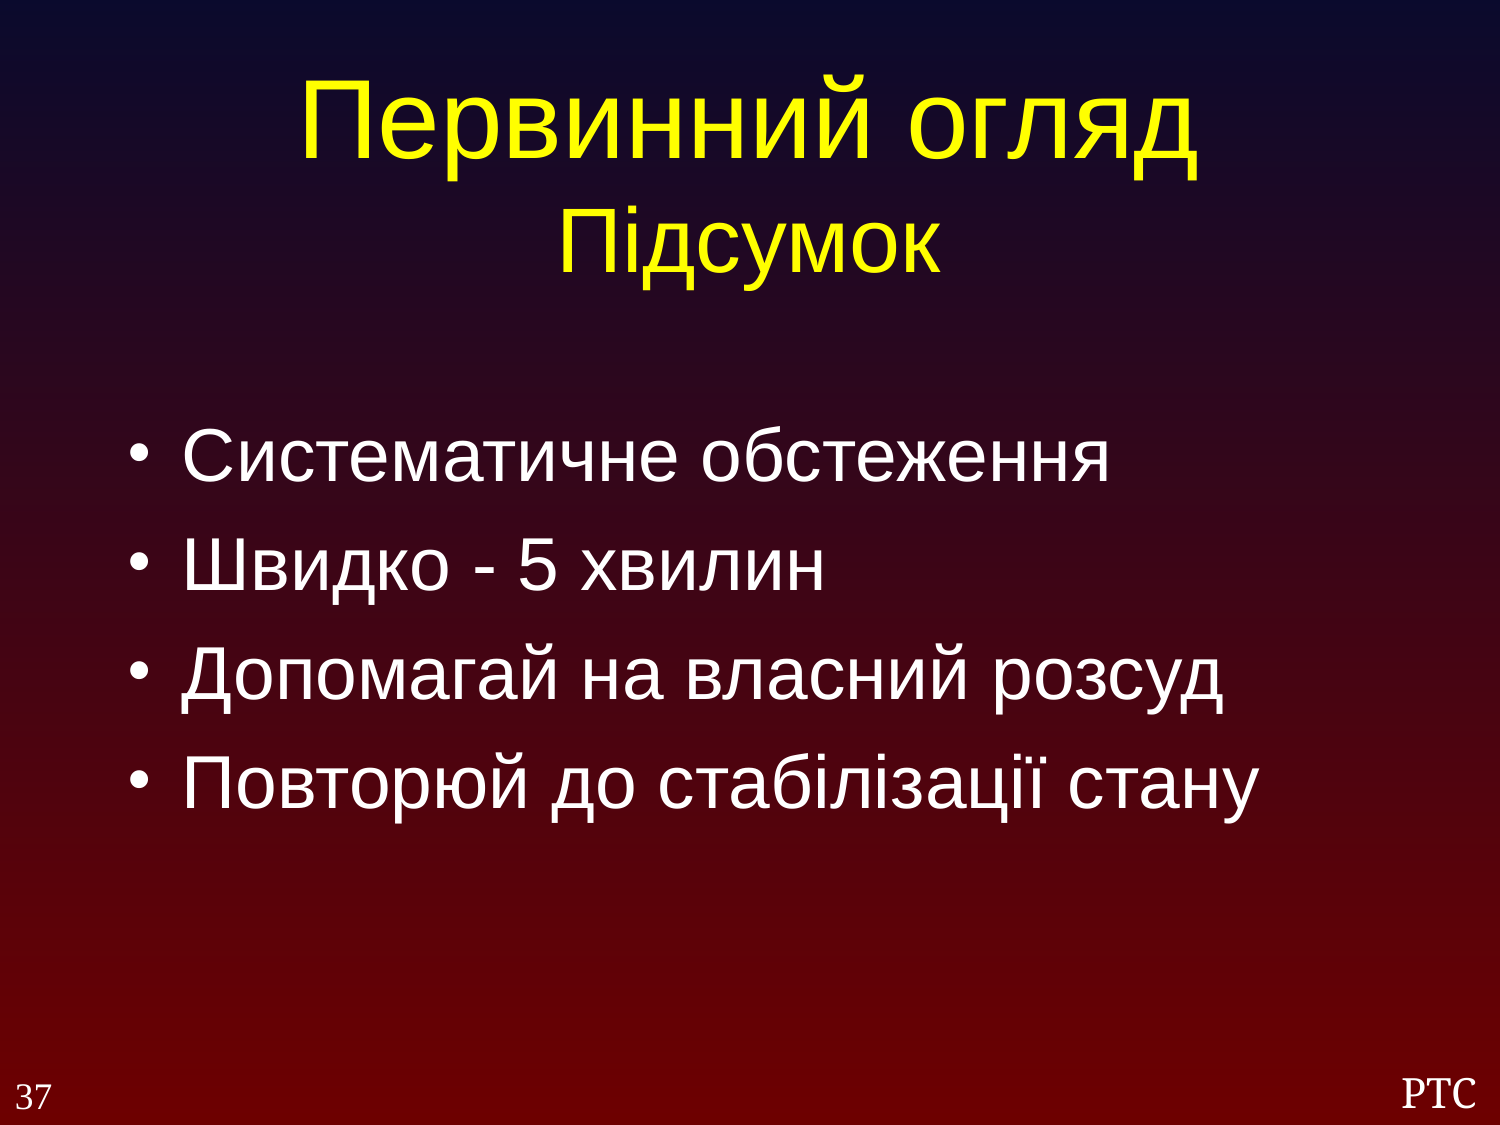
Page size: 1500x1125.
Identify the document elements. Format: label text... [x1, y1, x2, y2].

text_box Систематичне обстеження Швидко - 5 хвилин Допомагай на власний розсуд Повторюй до стабілізації стану [111, 409, 1388, 975]
text_box Первинний огляд Підсумок [111, 75, 1387, 263]
text_box 37 [0, 1064, 68, 1125]
